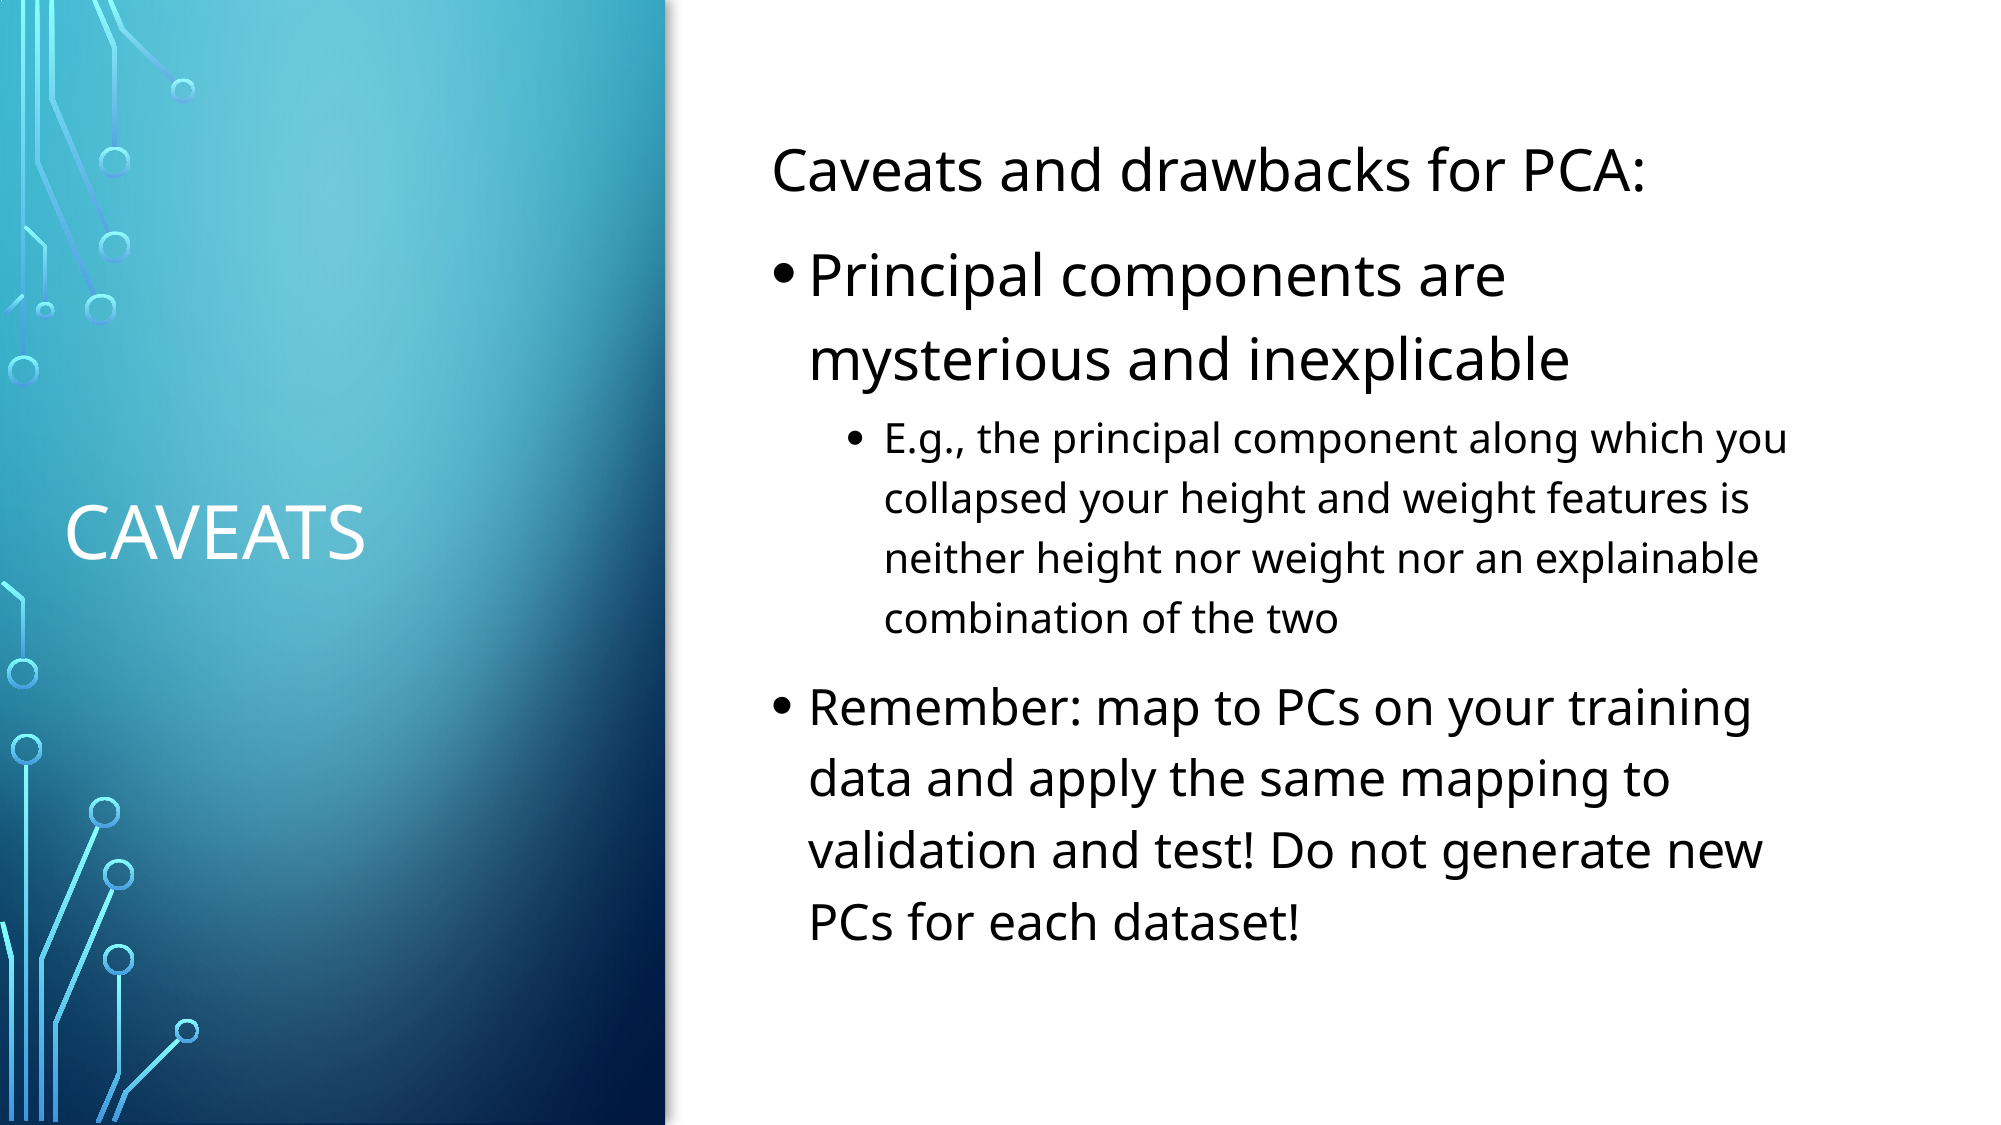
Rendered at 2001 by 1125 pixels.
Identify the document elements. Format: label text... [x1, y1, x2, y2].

list Caveats and drawbacks for PCA: Principal components are mysterious and inexplicable E.g., the principal component along which you collapsed your height and weight features is neither height nor weight nor an explainable combination of the two Remember: map to PCs on your training data and apply the same mapping to validation and test! Do not generate new PCs for each dataset! [756, 111, 1841, 893]
text_box [678, 0, 2000, 1125]
picture [0, 0, 667, 1125]
